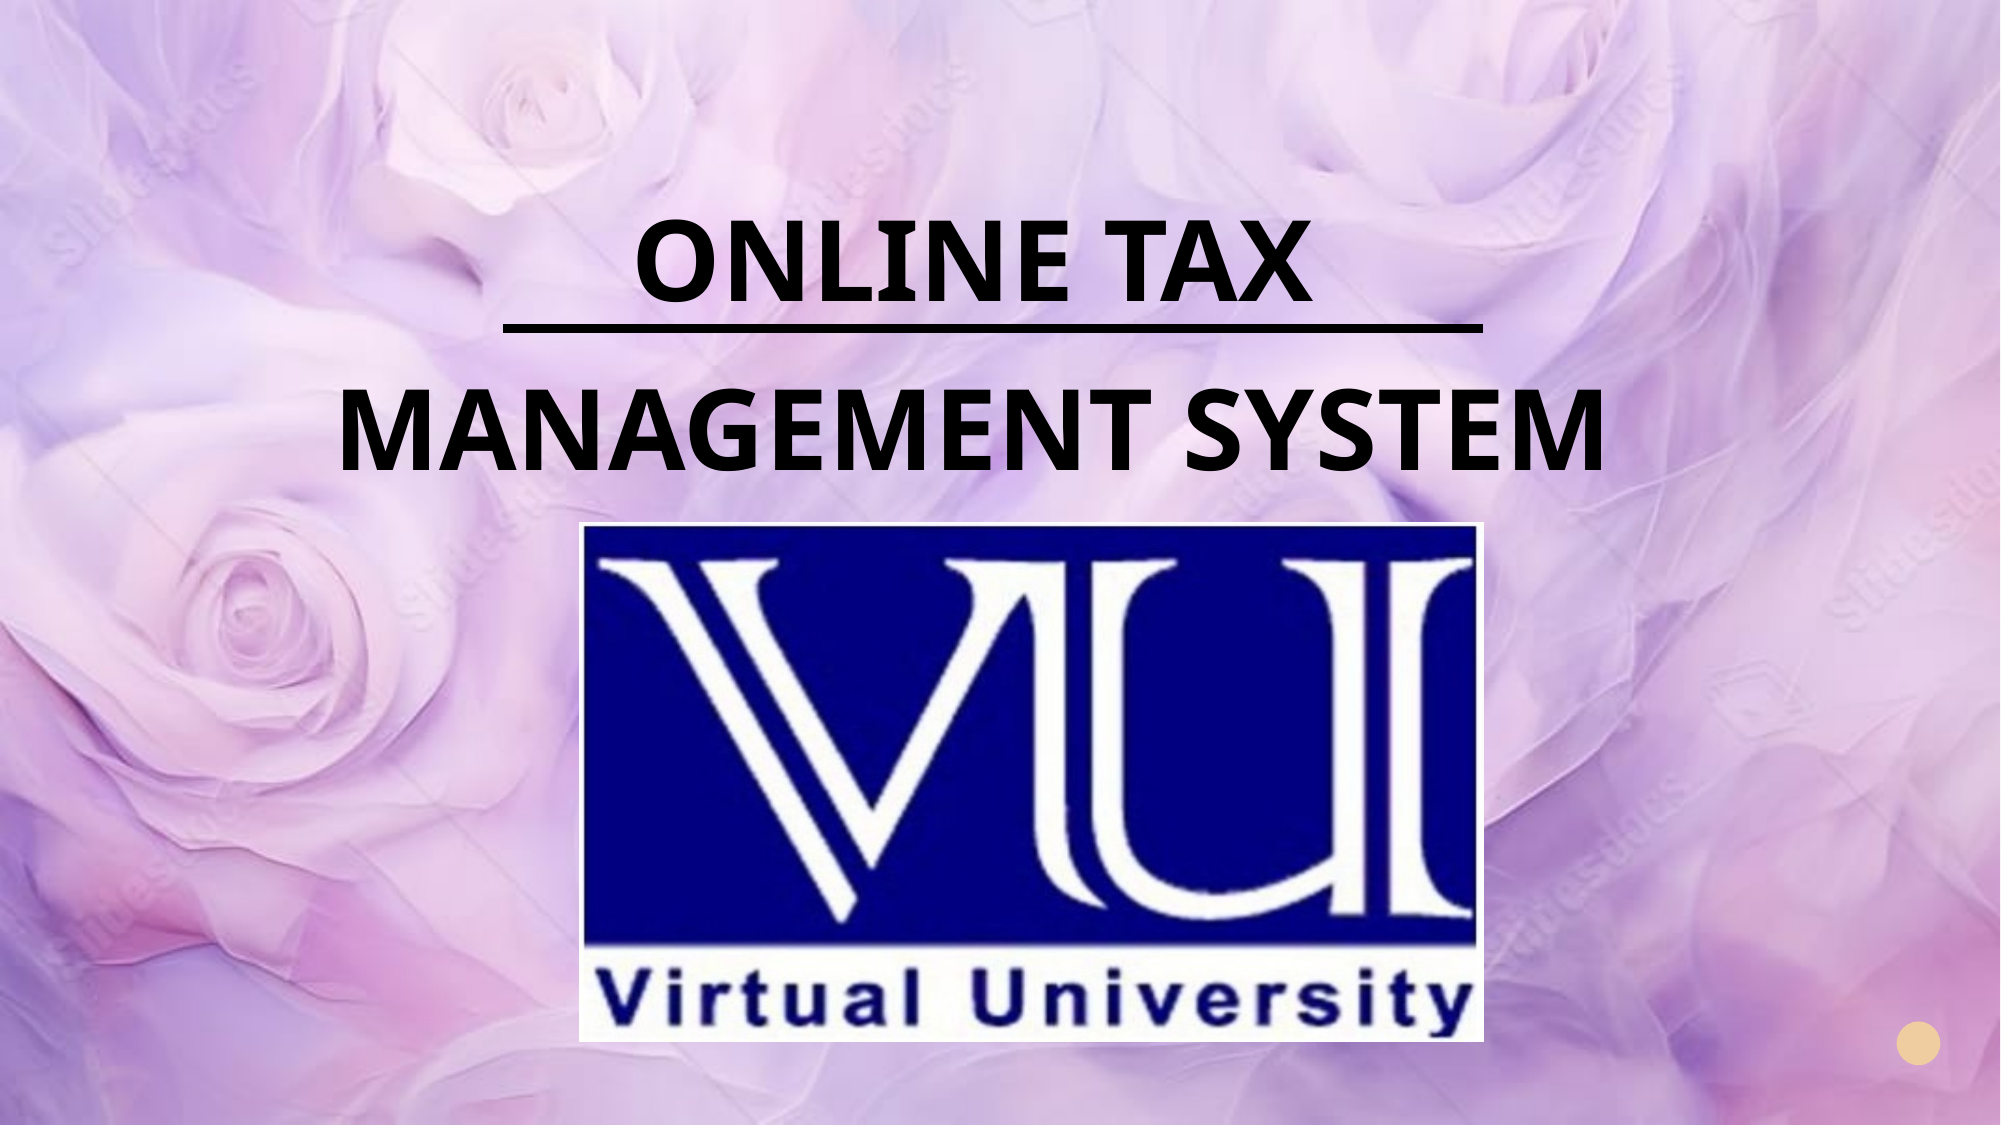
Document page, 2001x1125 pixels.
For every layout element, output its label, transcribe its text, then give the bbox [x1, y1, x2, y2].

picture [0, 0, 2001, 1125]
title ONLINE TAX MANAGEMENT SYSTEM [222, 151, 1723, 501]
